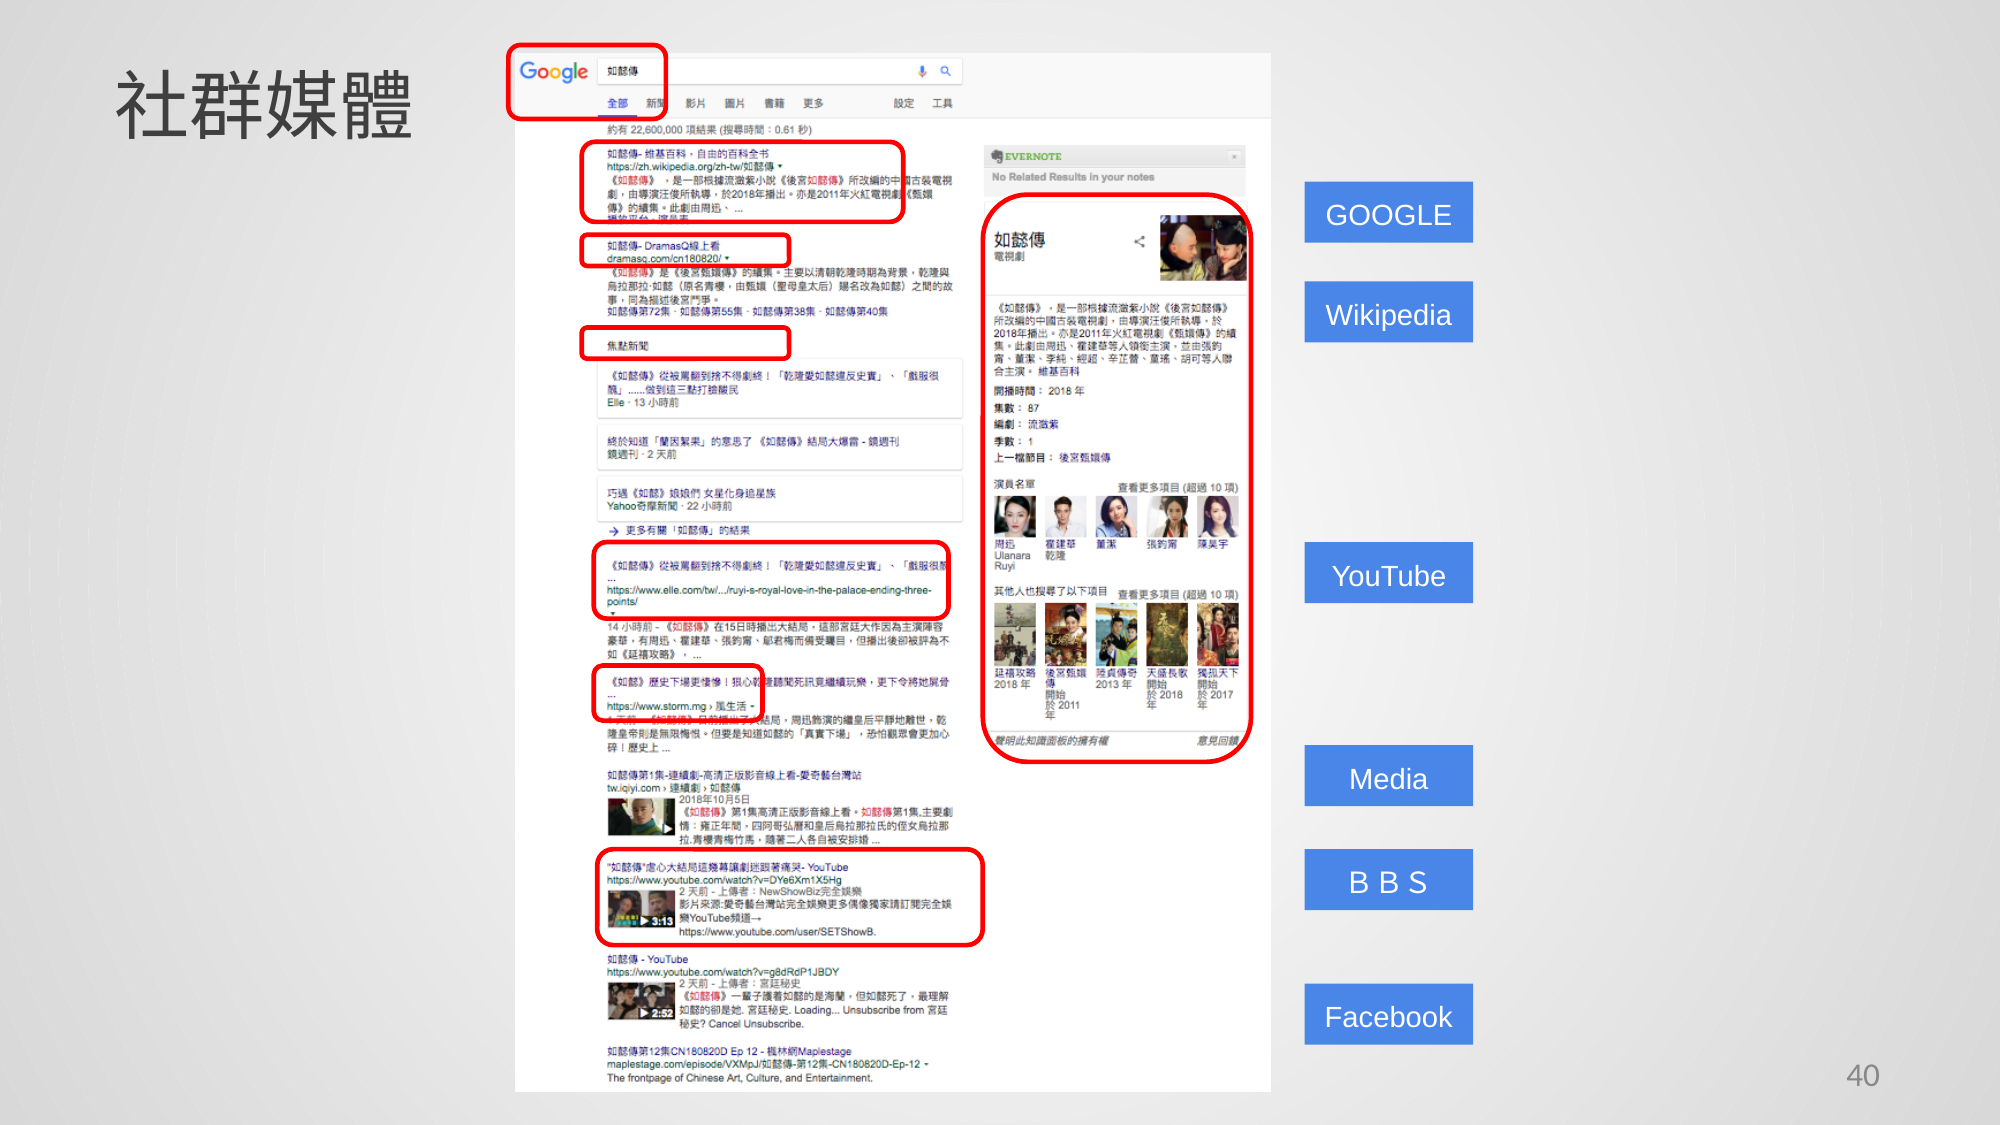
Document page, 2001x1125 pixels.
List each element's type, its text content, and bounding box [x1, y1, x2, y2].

slide_number 40 [1433, 1042, 1900, 1103]
text_box Wikipedia [1304, 281, 1474, 343]
title 社群媒體 [99, 45, 1900, 162]
text_box ＢＢＳ [1304, 849, 1474, 911]
text_box GOOGLE [1304, 181, 1474, 243]
text_box YouTube [1304, 542, 1474, 604]
picture [515, 53, 1271, 1092]
text_box Facebook [1304, 983, 1474, 1045]
text_box Media [1304, 745, 1474, 807]
